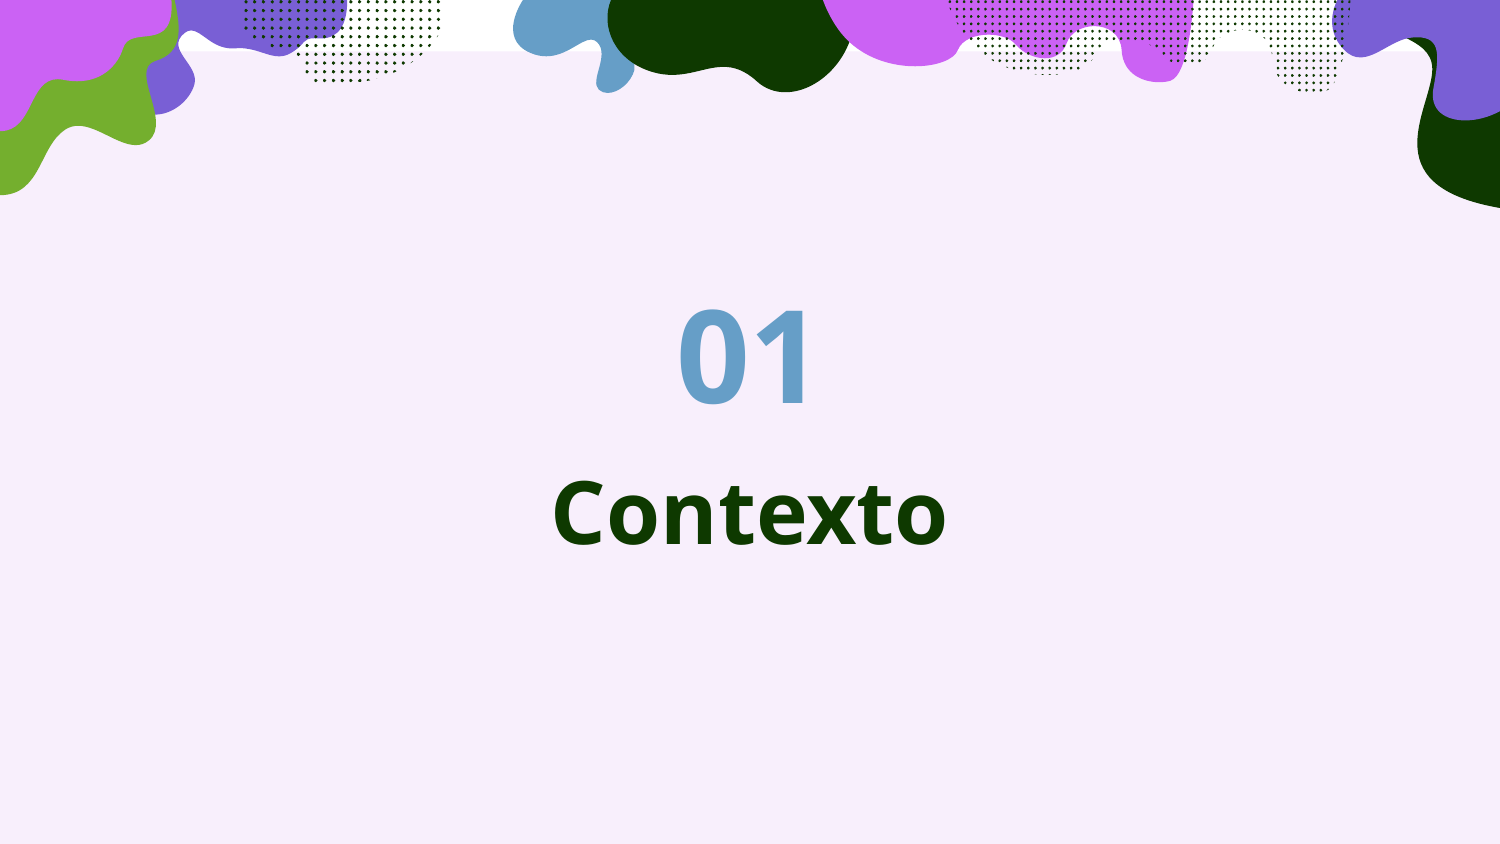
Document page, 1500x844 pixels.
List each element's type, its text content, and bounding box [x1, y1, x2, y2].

title Contexto [81, 431, 1419, 588]
title 01 [599, 289, 901, 413]
